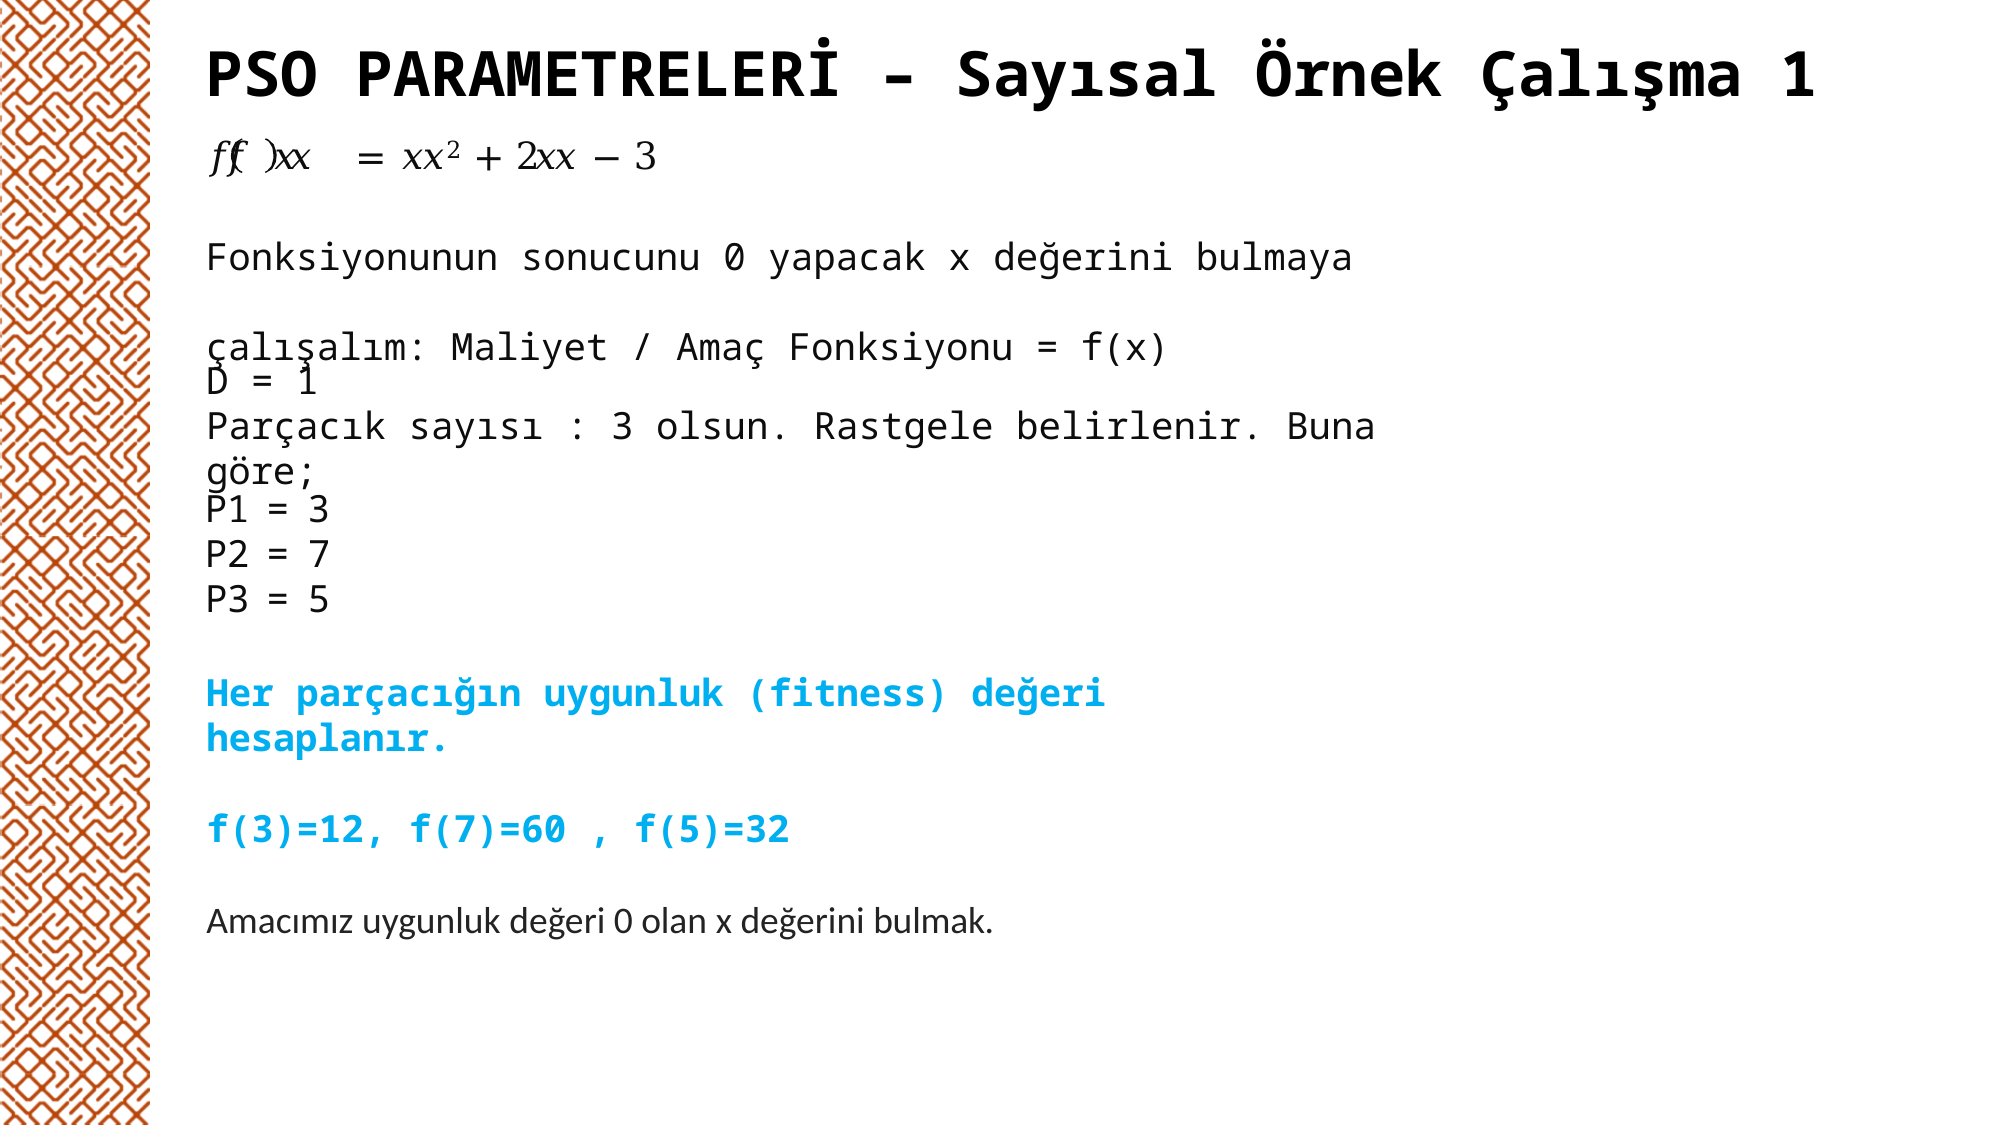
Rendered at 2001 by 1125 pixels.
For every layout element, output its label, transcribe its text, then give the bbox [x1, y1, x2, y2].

text_box 𝑓𝑓 𝑥𝑥 = 𝑥𝑥2 + 2𝑥𝑥 − 3 Fonksiyonunun sonucunu 0 yapacak x değerini bulmaya çalışalım: Maliyet / Amaç Fonksiyonu = f(x) D = 1 Parçacık sayısı : 3 olsun. Rastgele belirlenir. Buna göre; [197, 126, 1488, 493]
table_cell = [257, 539, 299, 584]
text_box Her parçacığın uygunluk (fitness) değeri hesaplanır. f(3)=12, f(7)=60 , f(5)=32 Amacımız uygunluk değeri 0 olan x değerini bulmak. [204, 666, 1278, 941]
table_cell 5 [299, 584, 335, 625]
table_header = [257, 498, 299, 539]
picture [0, 0, 150, 1125]
table_cell 7 [299, 539, 335, 584]
table_cell = [257, 584, 299, 625]
table_header 3 [299, 498, 335, 539]
table_header P1 [201, 498, 257, 539]
table_cell P2 [201, 539, 257, 584]
table_cell P3 [201, 584, 257, 625]
title PSO PARAMETRELERİ – Sayısal Örnek Çalışma 1 [154, 32, 1952, 223]
